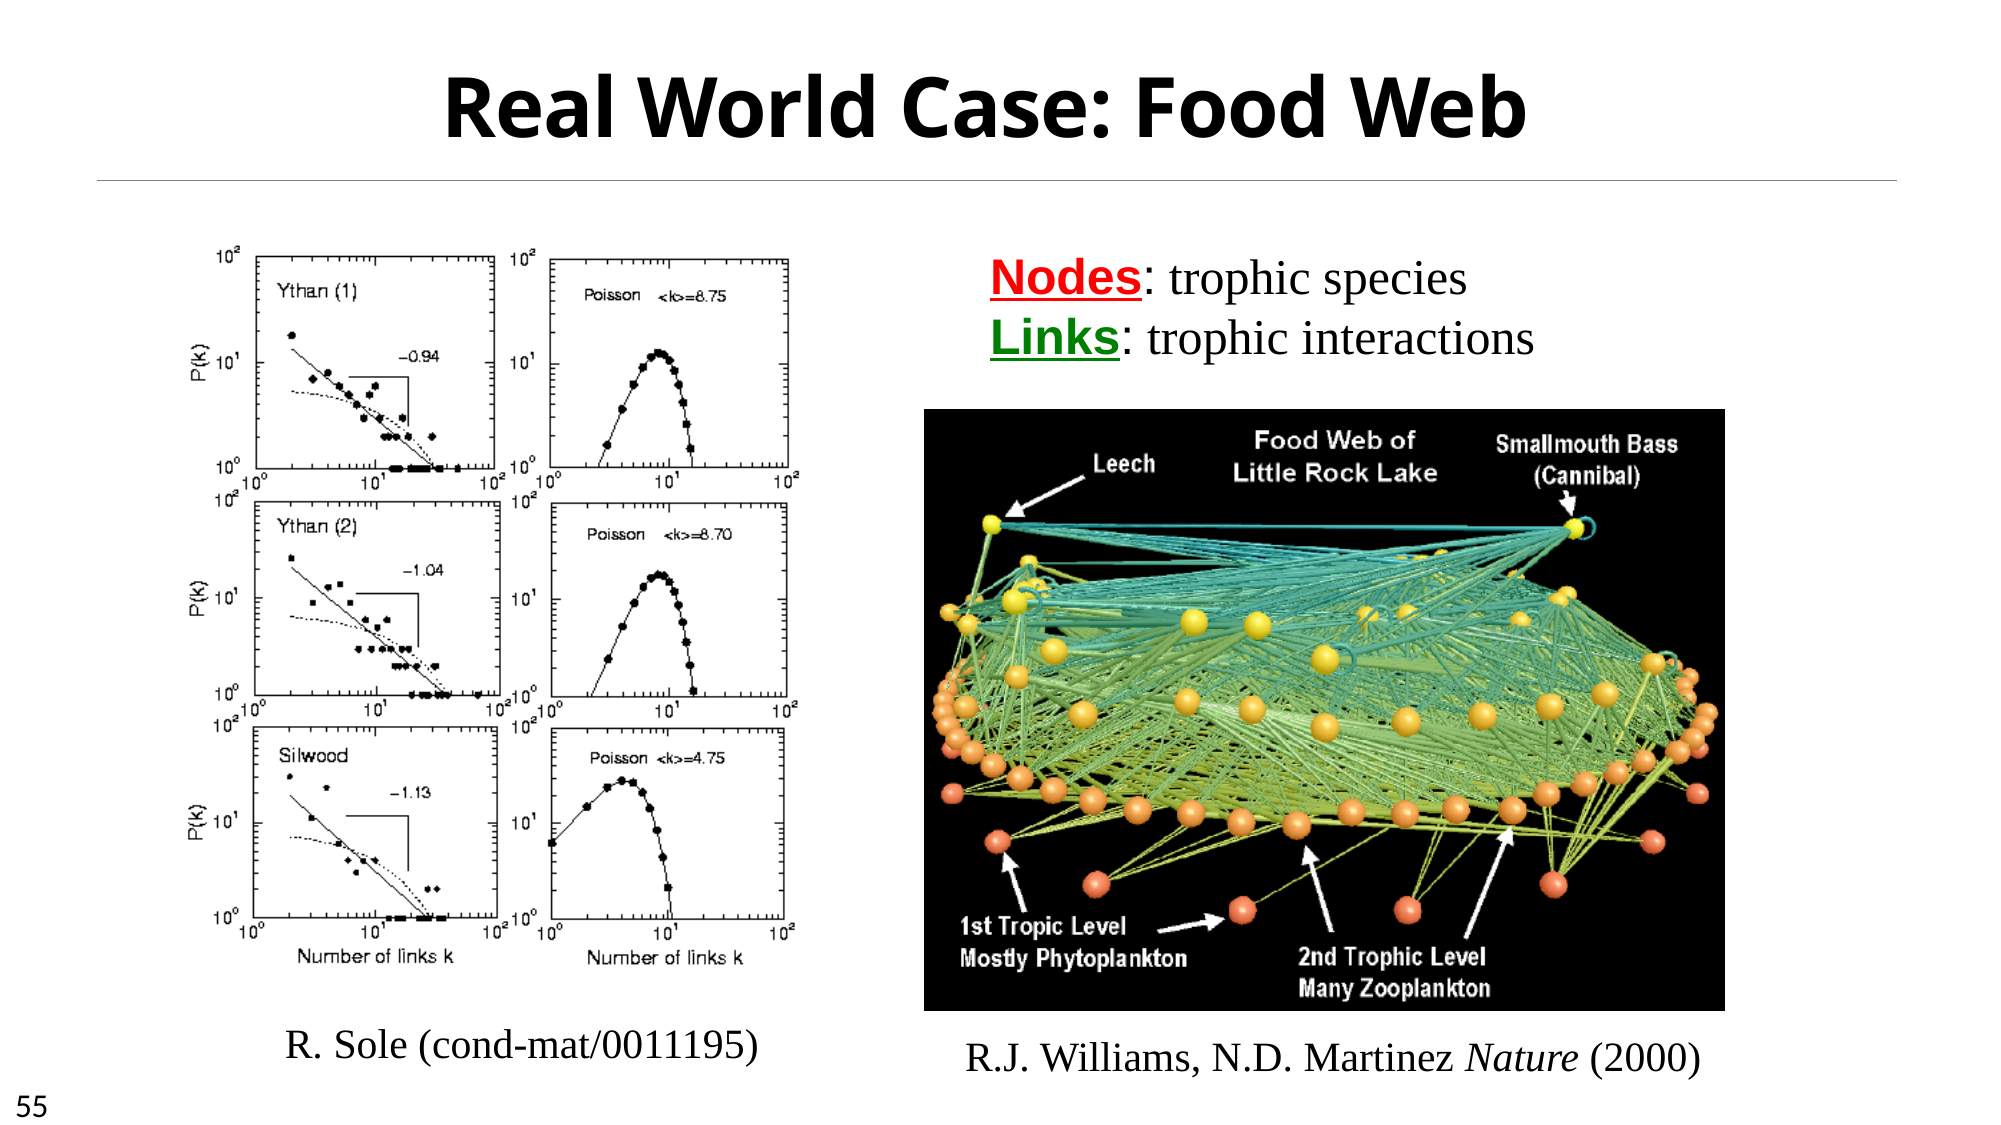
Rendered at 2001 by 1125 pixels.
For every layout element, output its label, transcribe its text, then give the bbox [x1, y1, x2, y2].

text_box R. Sole (cond-mat/0011195) [270, 1009, 846, 1074]
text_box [154, 222, 846, 999]
title Real World Case: Food Web [66, 62, 1905, 163]
picture [924, 409, 1726, 1011]
text_box Nodes: trophic species Links: trophic interactions [975, 237, 1600, 373]
text_box R.J. Williams, N.D. Martinez Nature (2000) [950, 1022, 1725, 1088]
